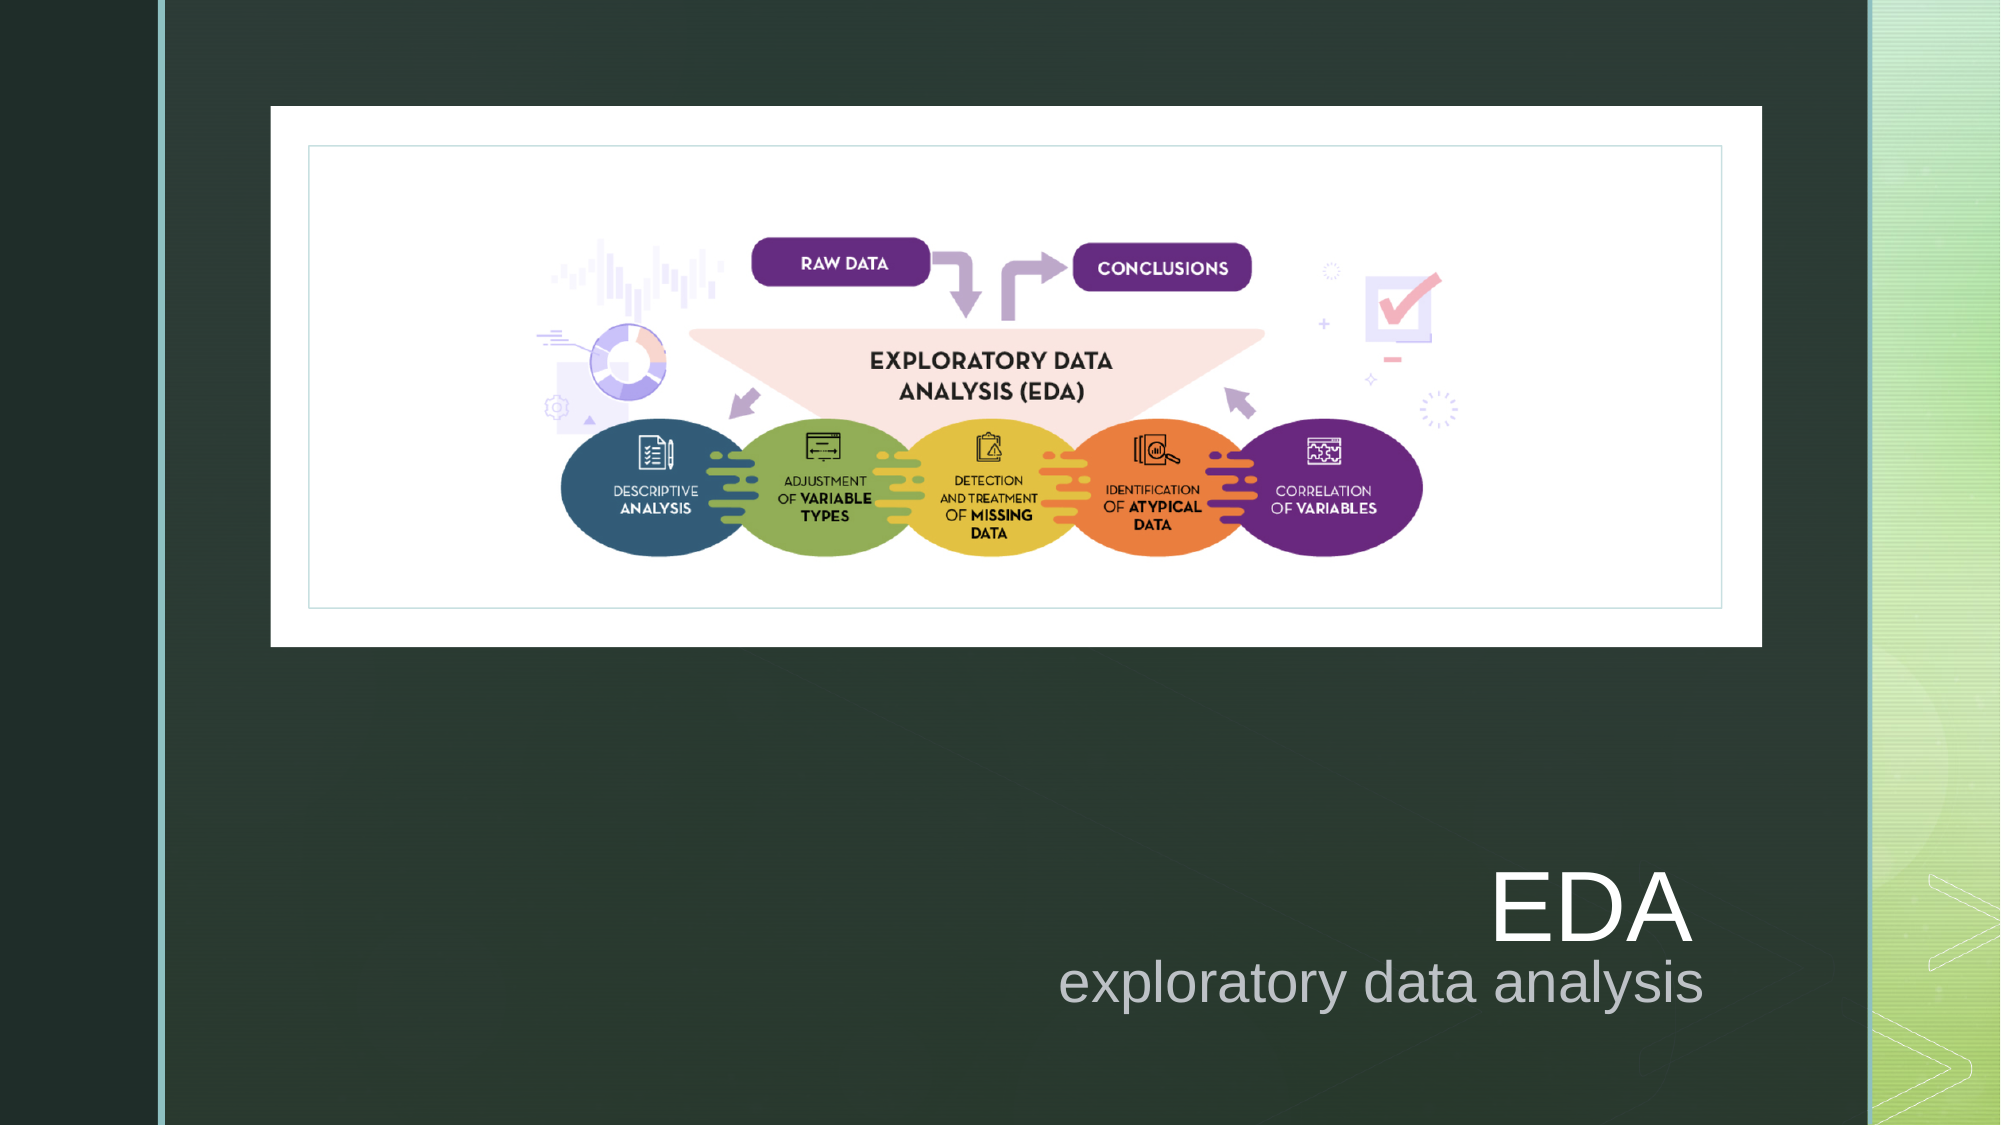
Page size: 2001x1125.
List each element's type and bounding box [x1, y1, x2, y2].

list [507, 159, 1524, 595]
picture [0, 0, 2001, 1125]
